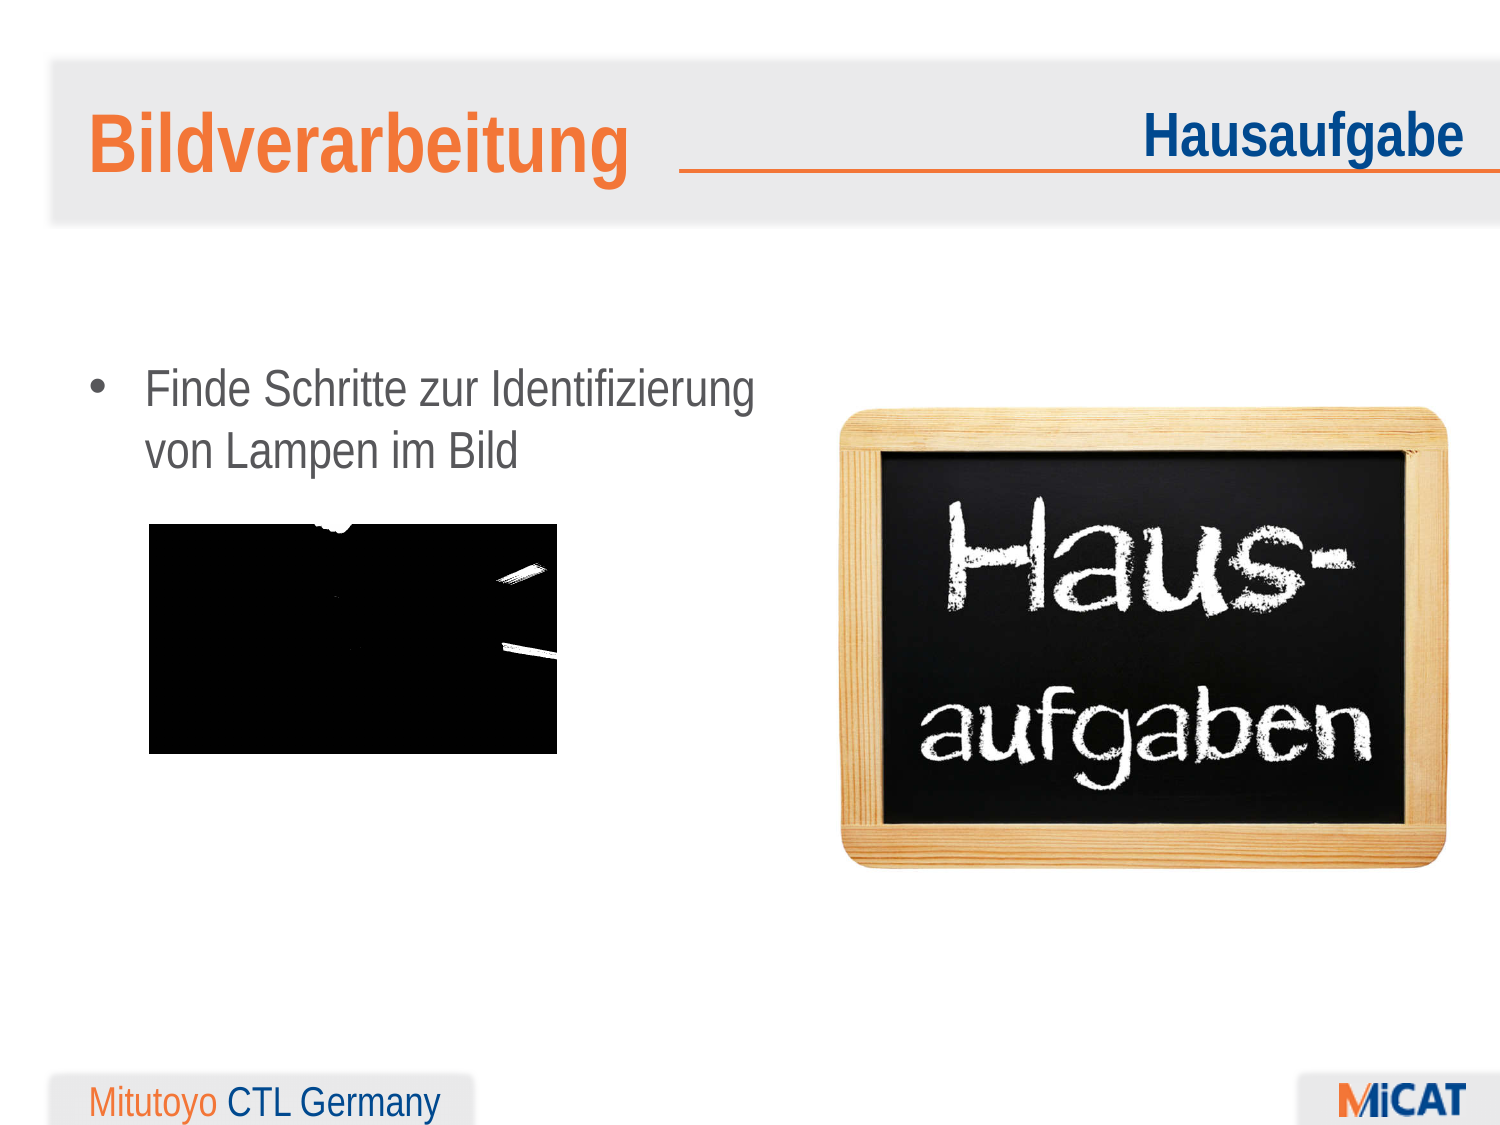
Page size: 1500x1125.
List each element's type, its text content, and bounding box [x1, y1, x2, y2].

list Finde Schritte zur Identifizierung von Lampen im Bild [88, 354, 816, 1118]
picture [149, 524, 558, 755]
list Hausaufgabe [524, 94, 1466, 171]
list Bildverarbeitung [88, 88, 680, 190]
picture [815, 385, 1471, 894]
picture [1339, 1083, 1466, 1117]
